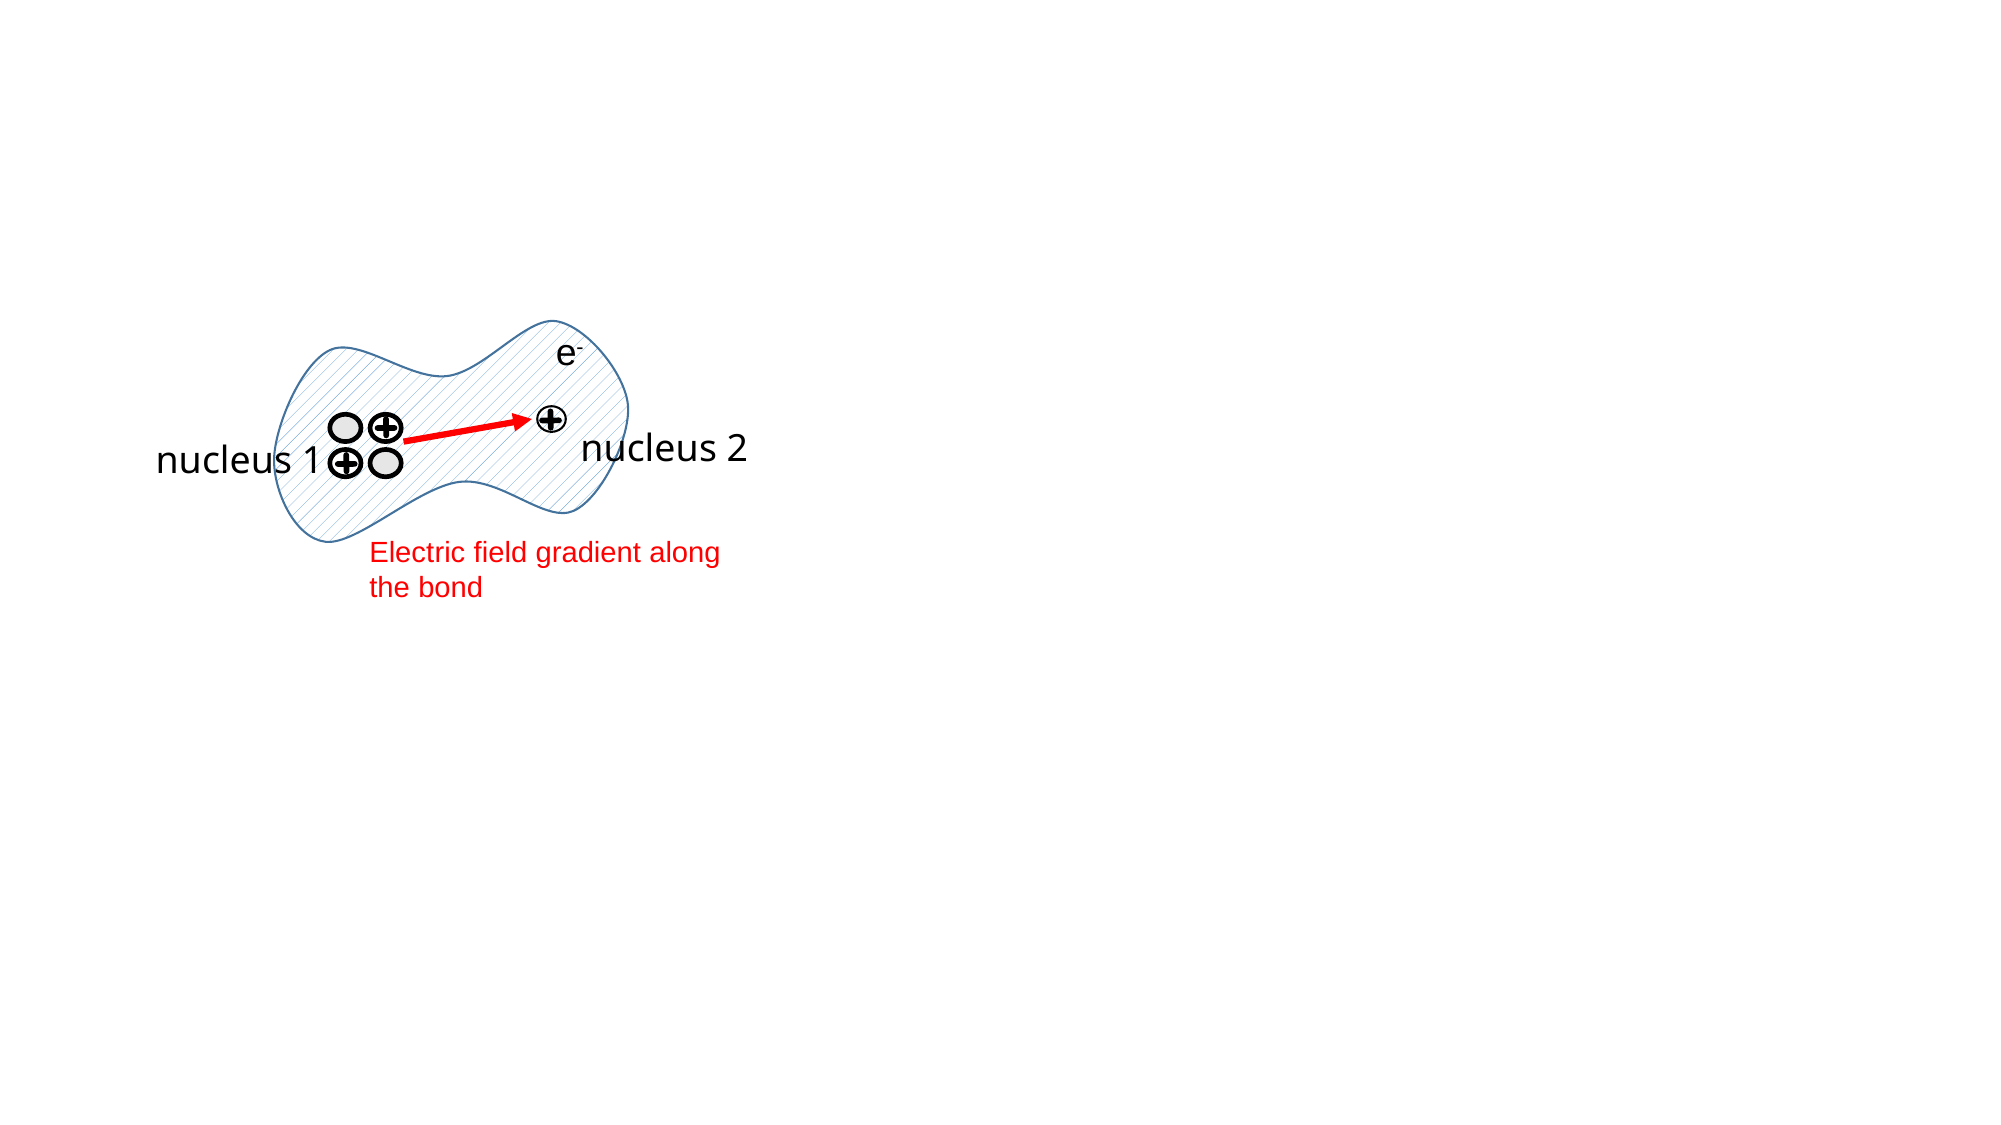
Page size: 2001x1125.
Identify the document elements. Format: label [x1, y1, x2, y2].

text_box [143, 320, 780, 613]
